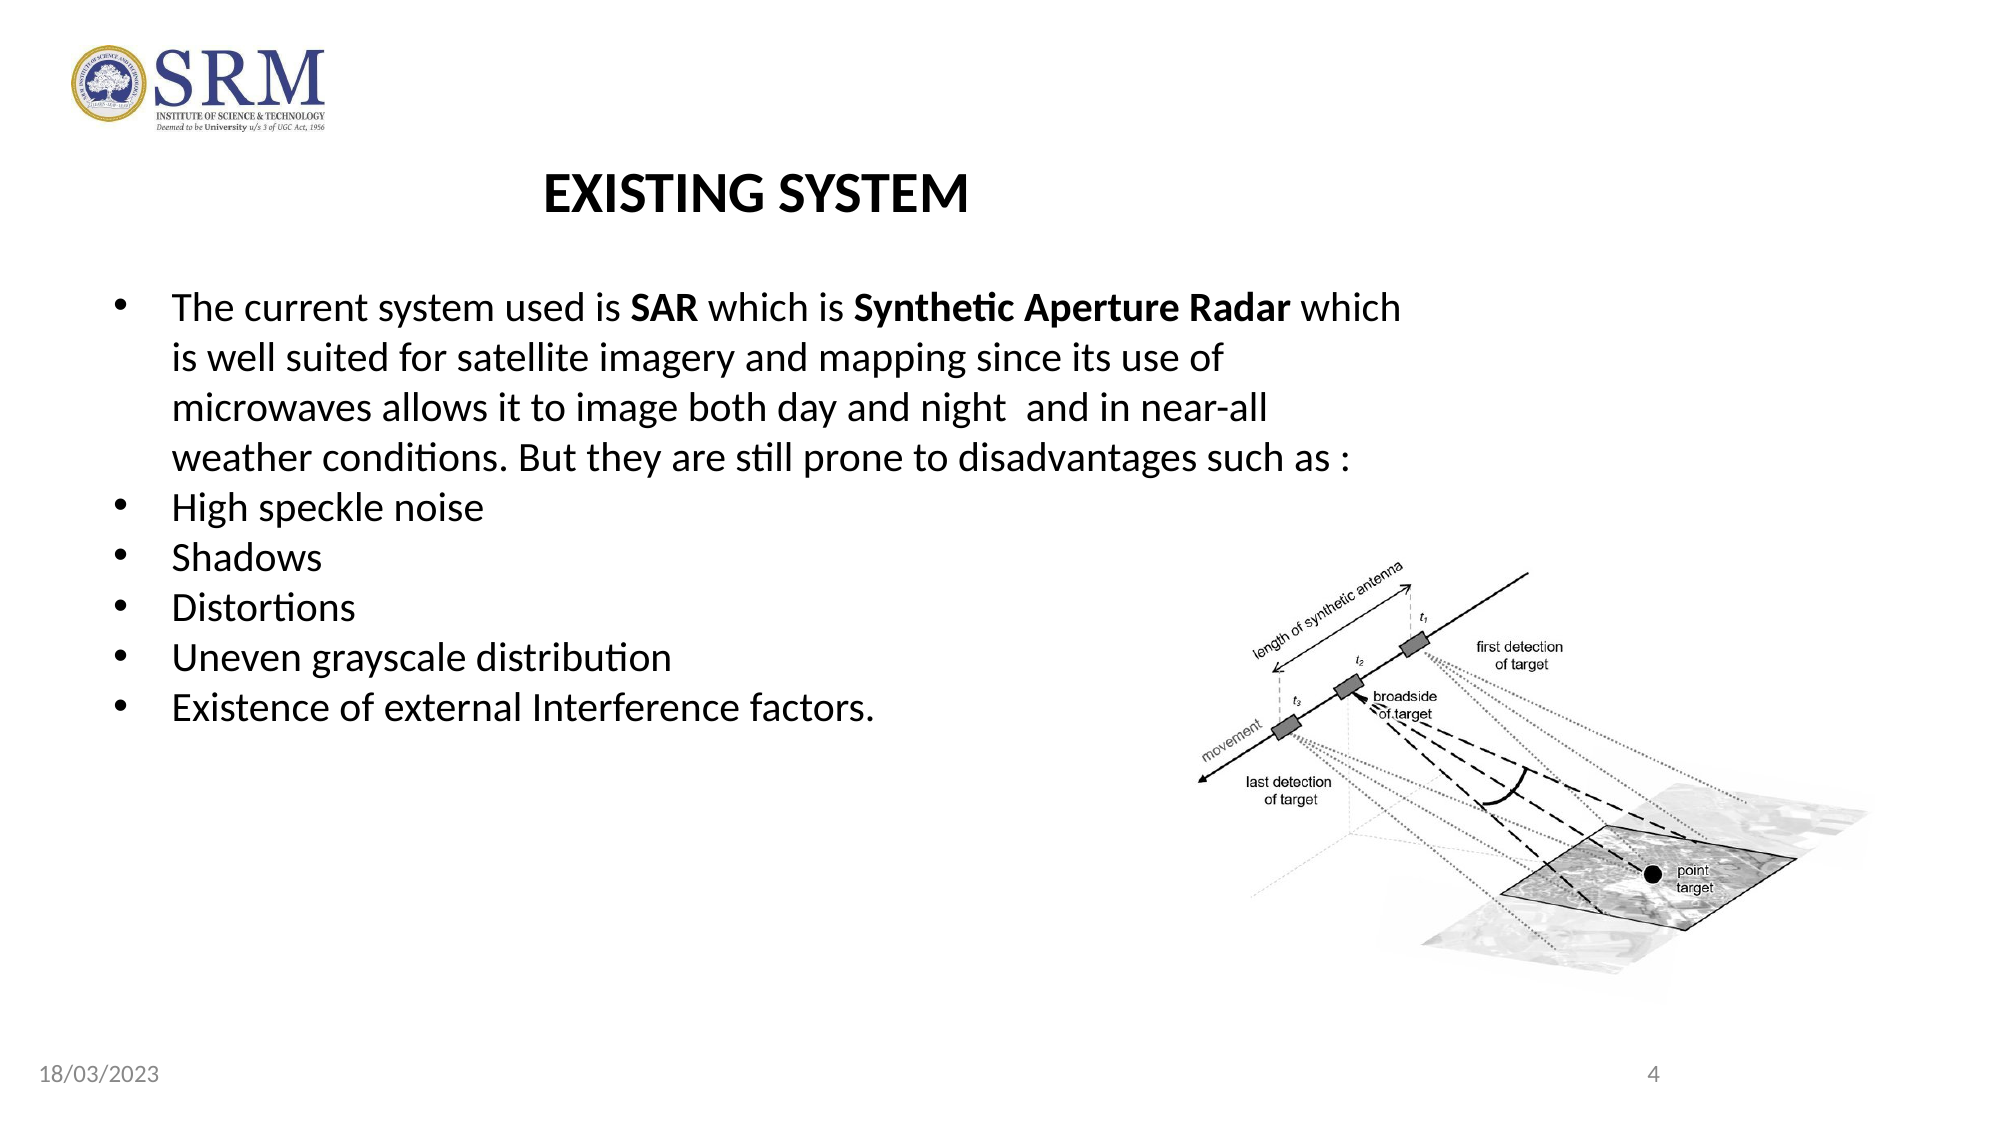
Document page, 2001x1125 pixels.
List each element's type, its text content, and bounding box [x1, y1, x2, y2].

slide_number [23, 1042, 374, 1103]
picture [1185, 544, 1877, 1006]
list EXISTING SYSTEM The current system used is SAR which is Synthetic Aperture Radar which is well suited for satellite imagery and mapping since its use of microwaves allows it to image both day and night and in near-all weather conditions. But they are still prone to disadvantages such as : High speckle noise Shadows Distortions Uneven grayscale distribution Existence of external Interference factors. [81, 146, 1432, 1005]
slide_number ‹#› [1325, 1042, 1675, 1103]
picture [71, 45, 326, 132]
